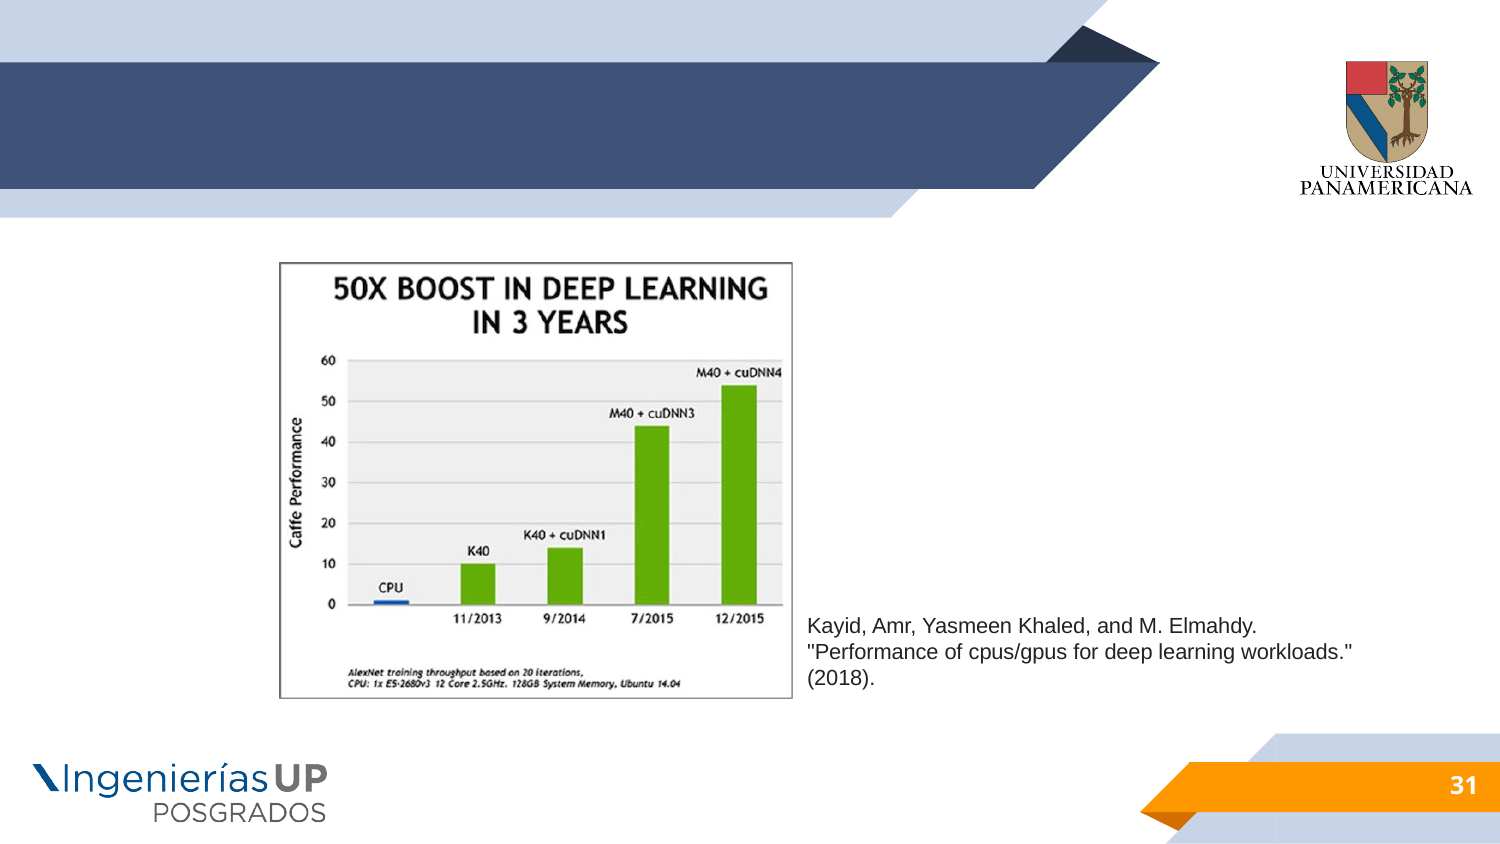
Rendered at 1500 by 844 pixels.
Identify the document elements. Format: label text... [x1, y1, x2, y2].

picture [279, 262, 793, 699]
slide_number 31 [1249, 760, 1494, 813]
text_box Kayid, Amr, Yasmeen Khaled, and M. Elmahdy. "Performance of cpus/gpus for deep learning workloads." (2018). [797, 603, 1372, 698]
picture [15, 737, 344, 844]
picture [1286, 44, 1490, 210]
